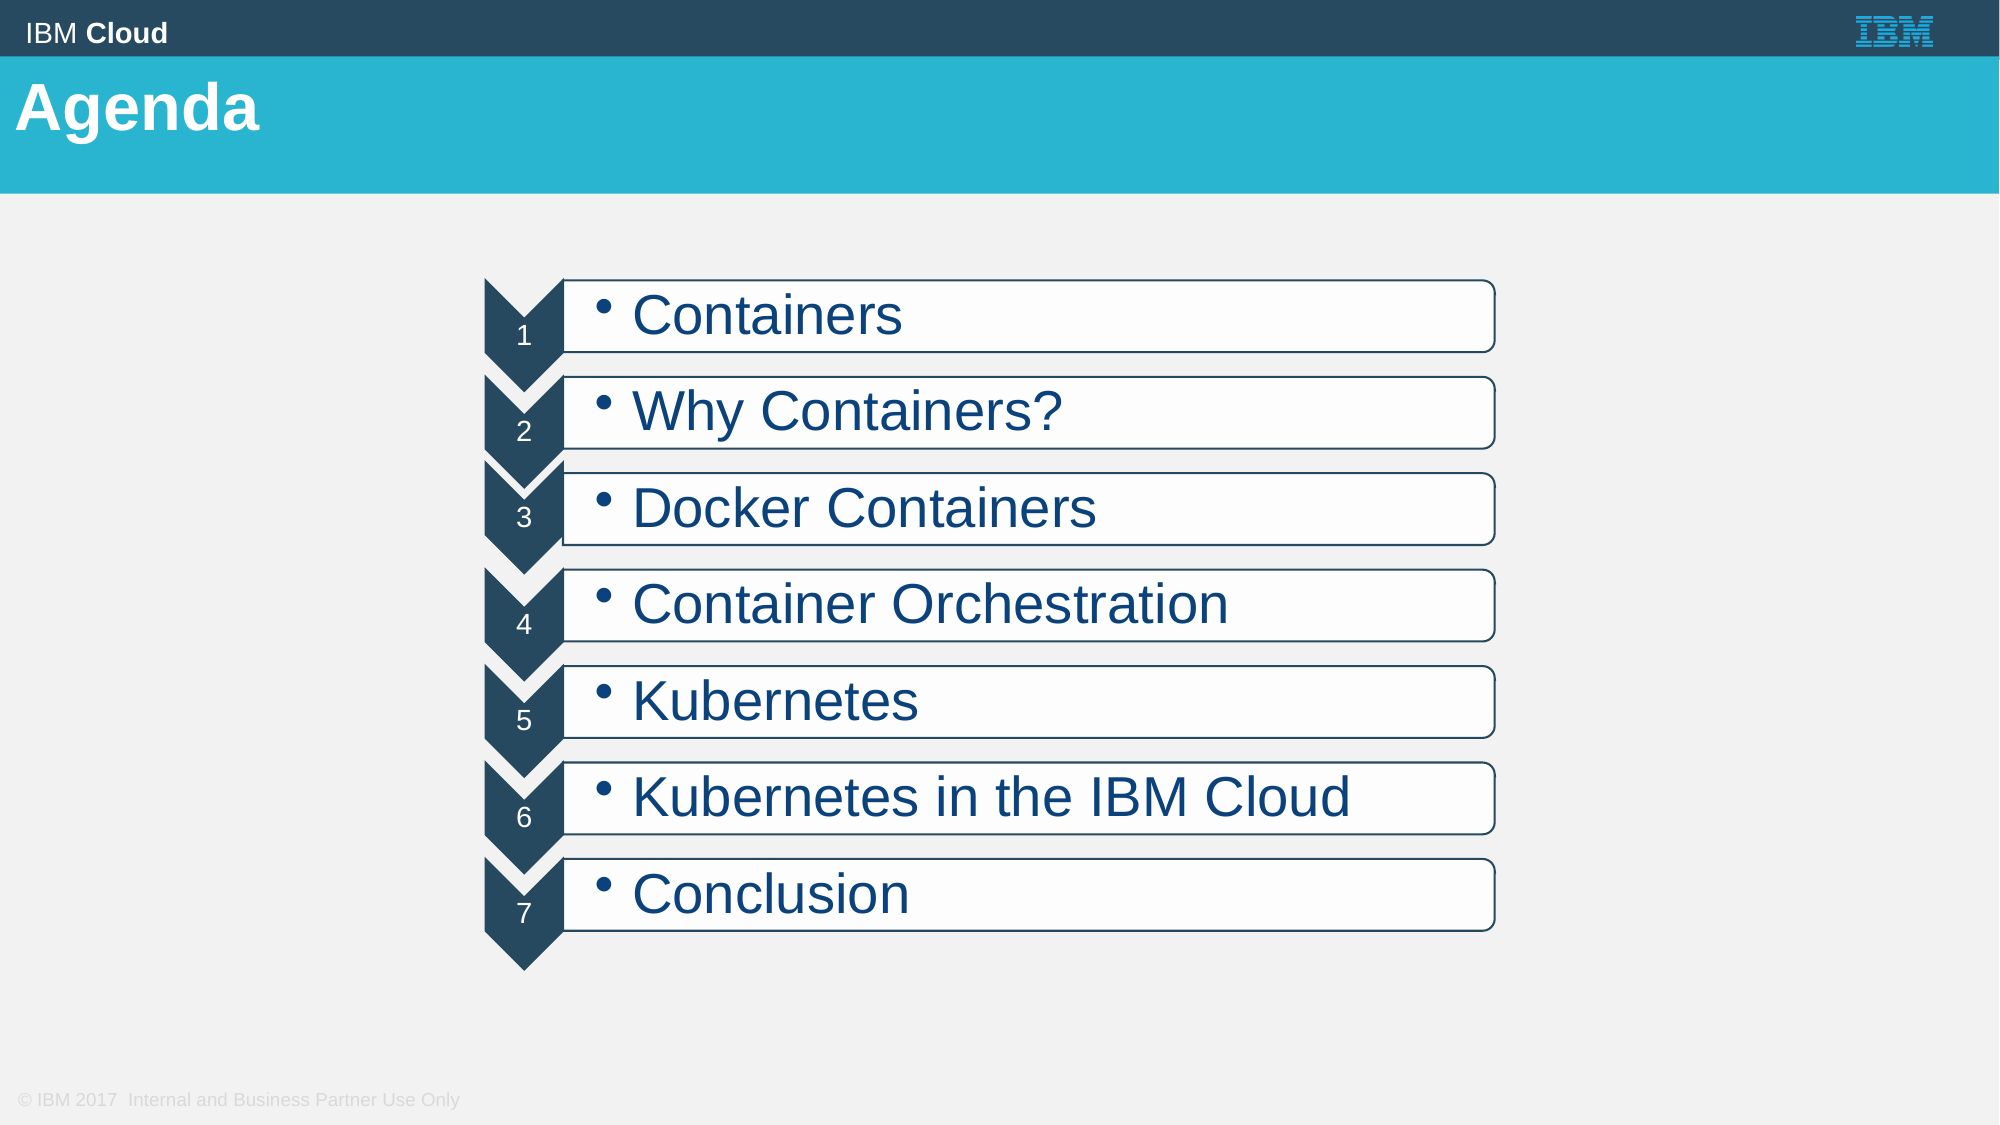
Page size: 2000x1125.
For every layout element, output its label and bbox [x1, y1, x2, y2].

picture [1856, 16, 1933, 47]
text_box [485, 279, 1495, 970]
